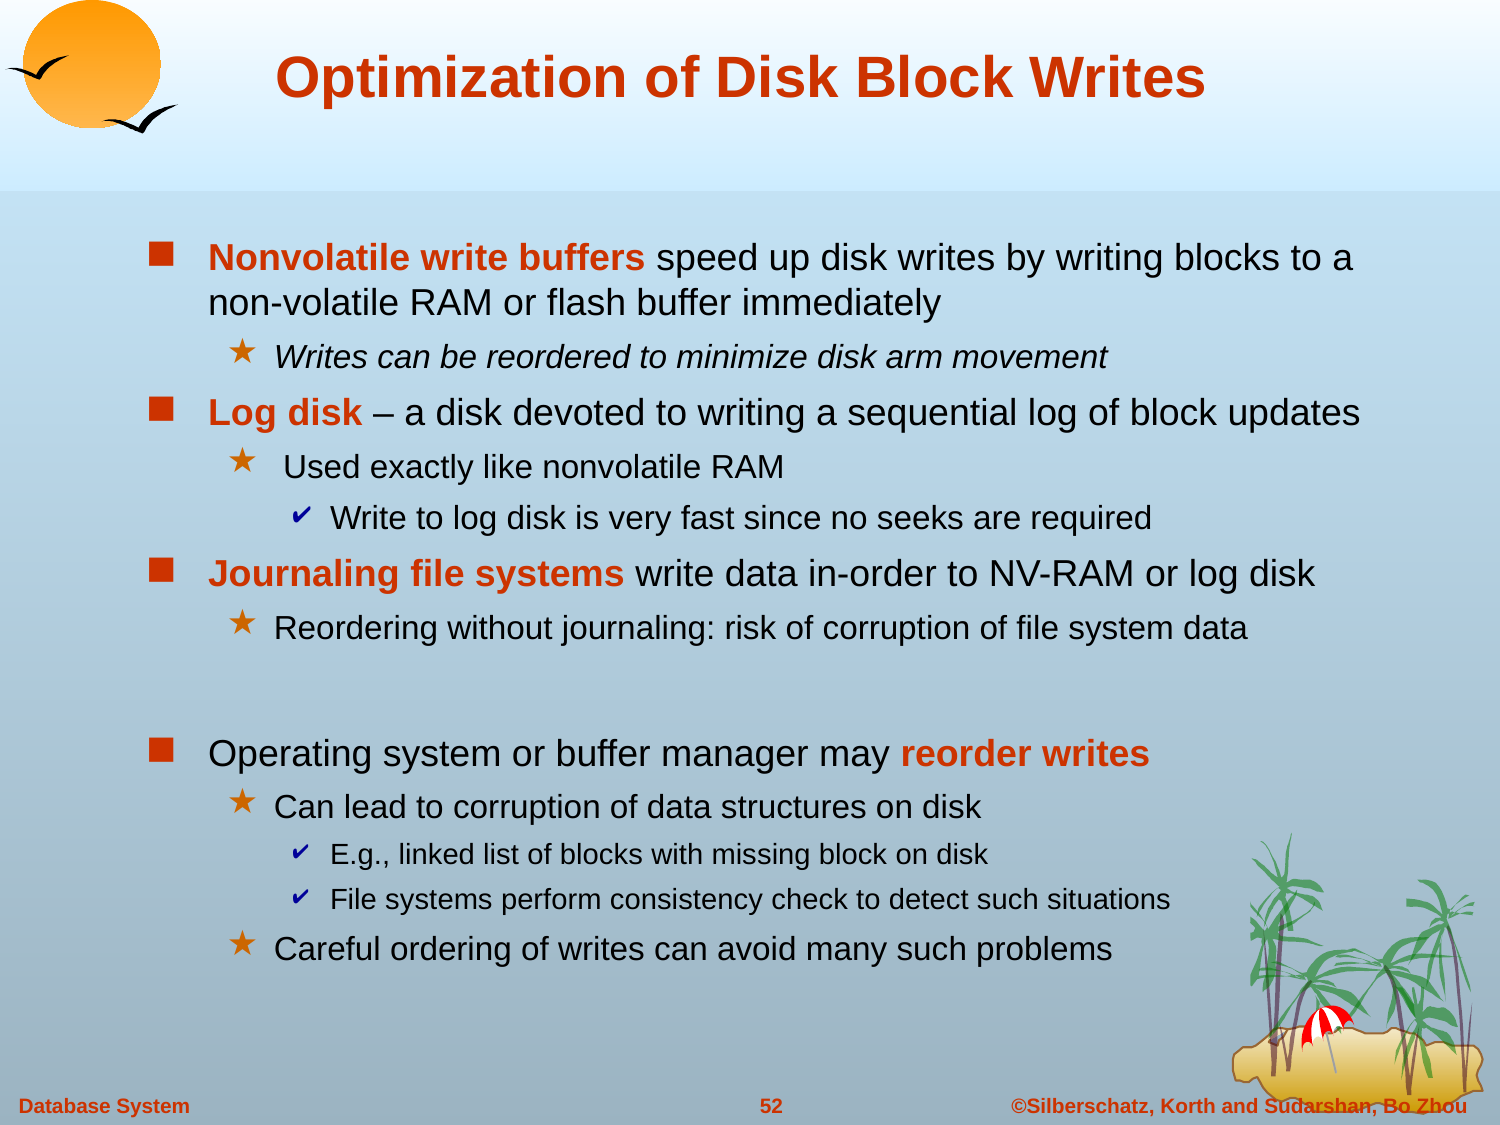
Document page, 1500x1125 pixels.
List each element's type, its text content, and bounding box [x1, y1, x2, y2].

title Optimization of Disk Block Writes [79, 16, 1405, 117]
list Nonvolatile write buffers speed up disk writes by writing blocks to a non-volatile RAM or flash buffer immediately Writes can be reordered to minimize disk arm movement Log disk – a disk devoted to writing a sequential log of block updates Used exactly like nonvolatile RAM Write to log disk is very fast since no seeks are required Journaling file systems write data in-order to NV-RAM or log disk Reordering without journaling: risk of corruption of file system data Operating system or buffer manager may reorder writes Can lead to corruption of data structures on disk E.g., linked list of blocks with missing block on disk File systems perform consistency check to detect such situations Careful ordering of writes can avoid many such problems [136, 225, 1379, 1031]
